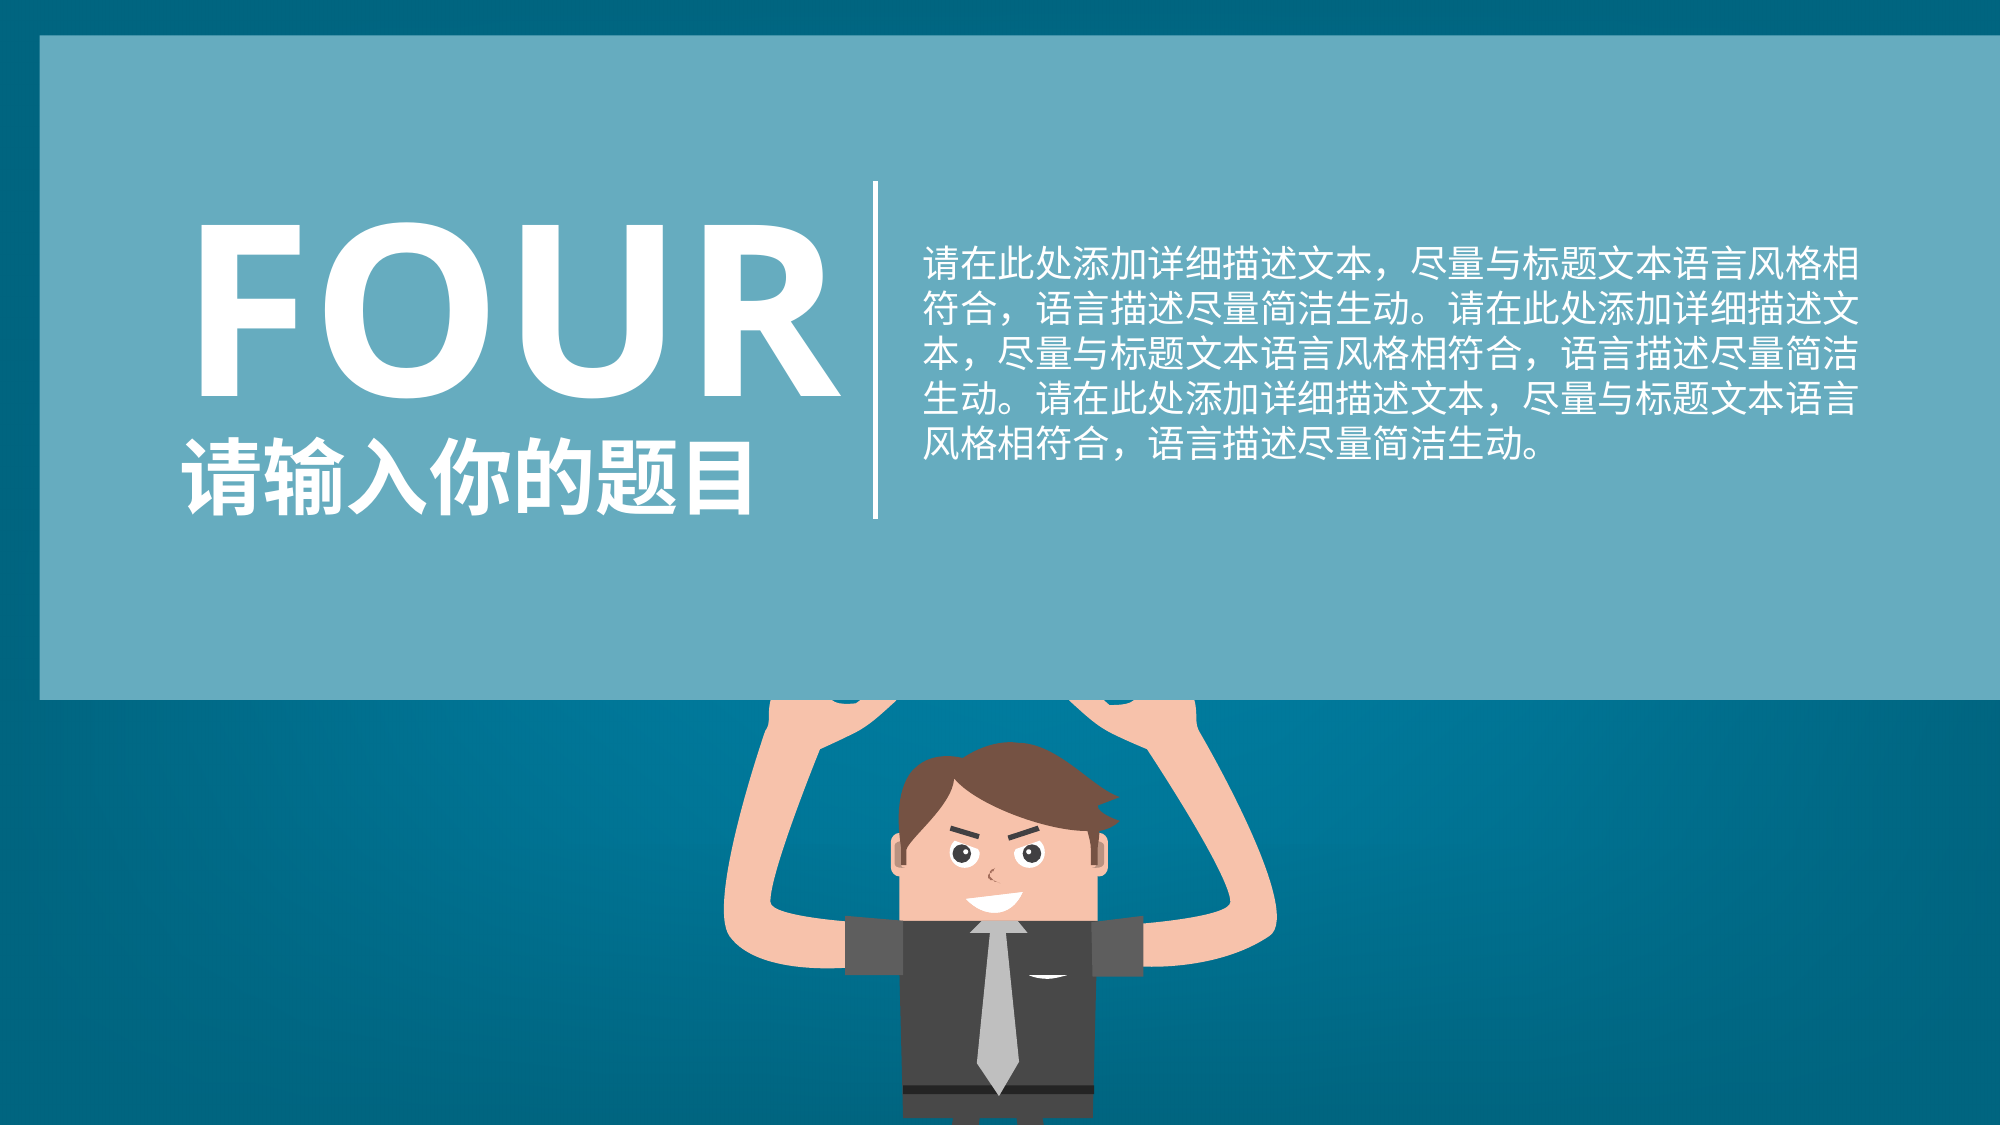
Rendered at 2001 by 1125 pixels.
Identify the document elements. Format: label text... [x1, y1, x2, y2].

text_box [38, 34, 2000, 701]
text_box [151, 149, 871, 534]
text_box 请在此处添加详细描述文本，尽量与标题文本语言风格相符合，语言描述尽量简洁生动。请在此处添加详细描述文本，尽量与标题文本语言风格相符合，语言描述尽量简洁生动。请在此处添加详细描述文本，尽量与标题文本语言风格相符合，语言描述尽量简洁生动。 [908, 232, 1909, 473]
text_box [705, 657, 1306, 1125]
